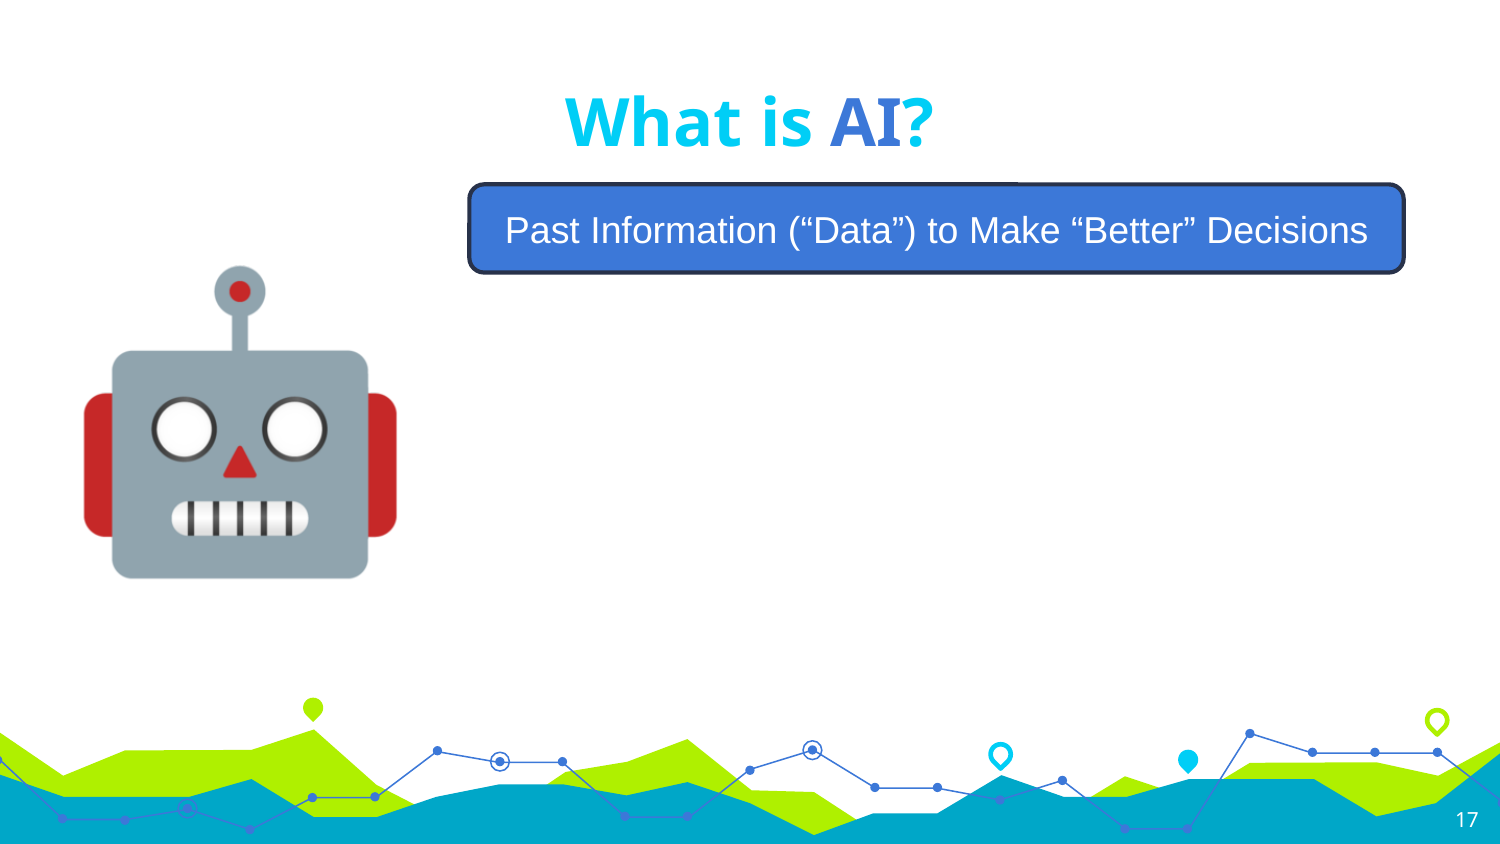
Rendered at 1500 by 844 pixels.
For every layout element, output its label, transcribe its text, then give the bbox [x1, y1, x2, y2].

text_box Past Information (“Data”) to Make “Better” Decisions [467, 182, 1406, 275]
slide_number 17 [1403, 791, 1494, 844]
text_box What is AI? [176, 39, 1324, 175]
picture [73, 254, 408, 589]
